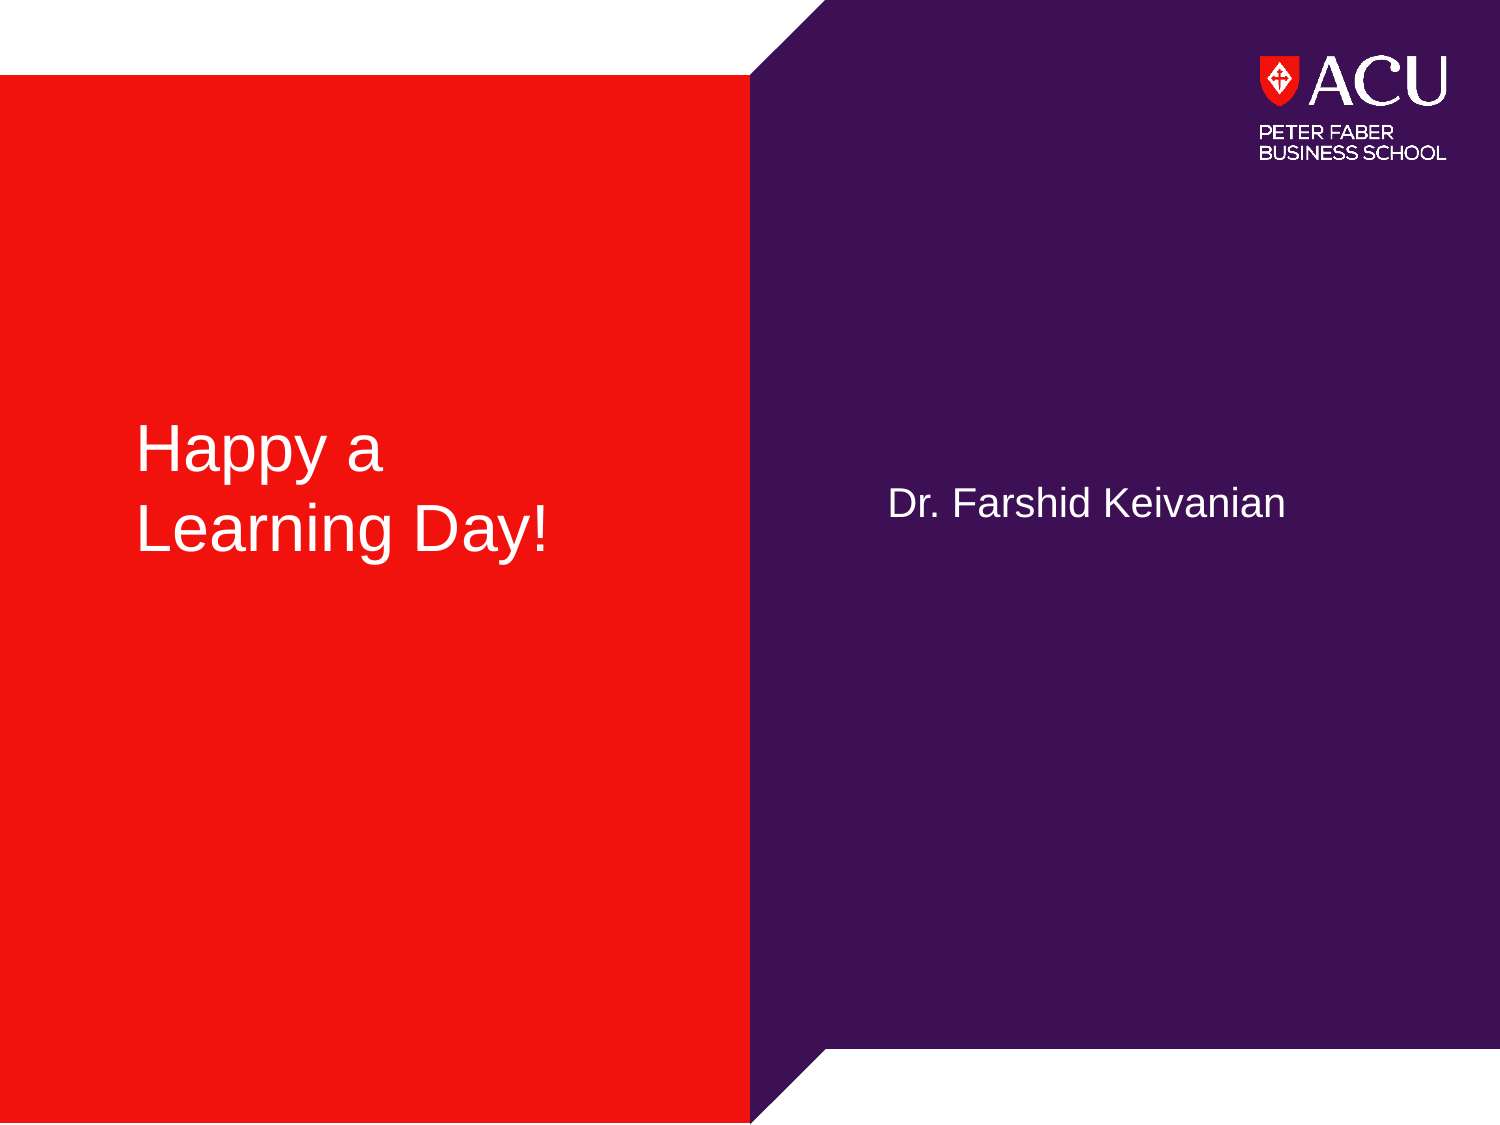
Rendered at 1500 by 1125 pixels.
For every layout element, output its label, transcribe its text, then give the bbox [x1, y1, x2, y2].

list Happy a Learning Day! [120, 397, 628, 457]
text_box Dr. Farshid Keivanian [872, 397, 1380, 956]
picture [1240, 41, 1466, 175]
